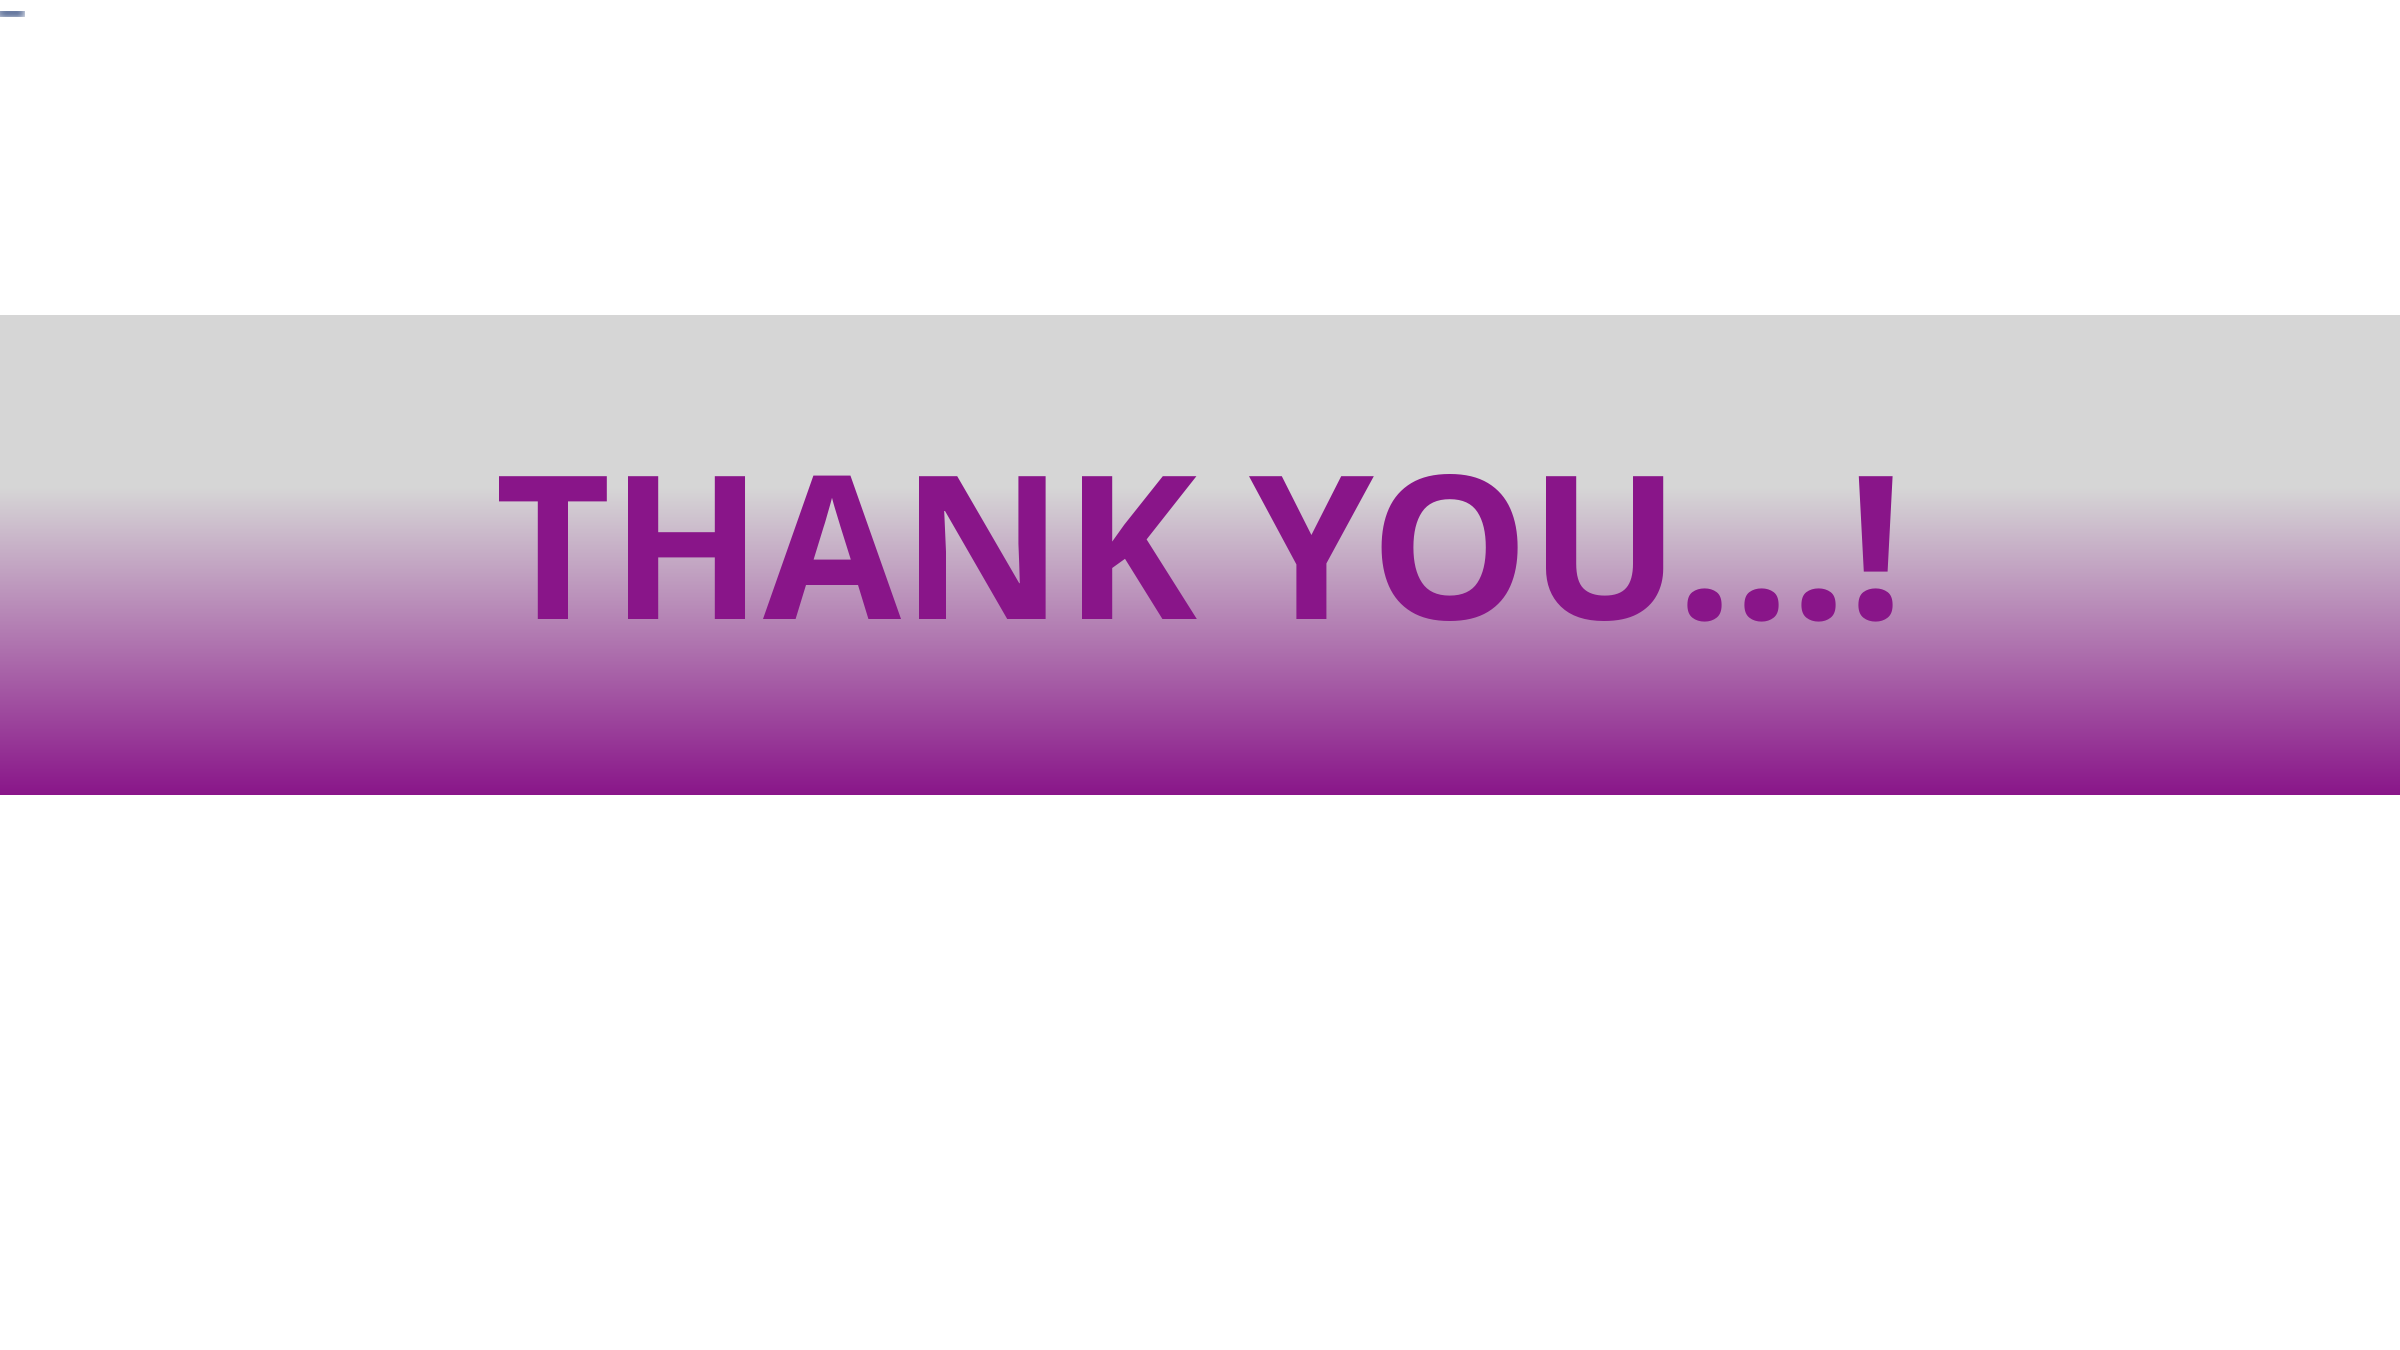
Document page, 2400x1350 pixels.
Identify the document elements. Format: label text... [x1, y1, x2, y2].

title THANK YOU…! [0, 315, 2400, 795]
